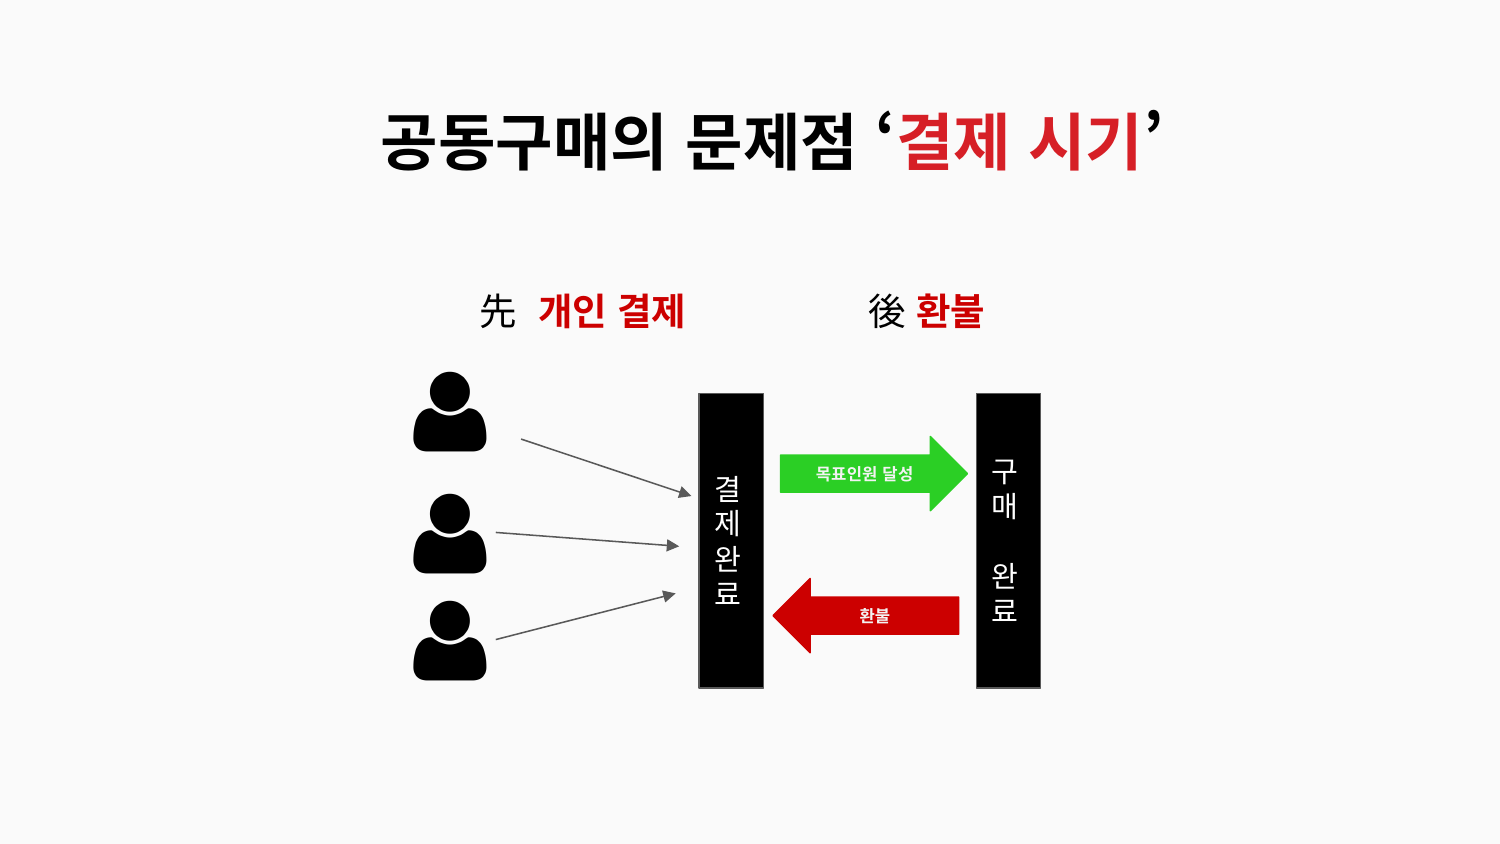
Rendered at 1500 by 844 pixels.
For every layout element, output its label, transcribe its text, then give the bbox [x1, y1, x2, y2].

text_box 환불 [773, 578, 959, 653]
text_box 공동구매의 문제점 ‘결제 시기’ [290, 88, 1210, 200]
picture [403, 364, 497, 457]
text_box 後 환불 [853, 272, 1164, 364]
text_box 목표인원 달성 [780, 436, 968, 511]
text_box 결 제 완료 [699, 393, 764, 689]
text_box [499, 593, 676, 640]
text_box 구매 완료 [976, 393, 1041, 689]
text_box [520, 438, 692, 497]
text_box 先 개인 결제 [464, 273, 711, 366]
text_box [502, 532, 680, 547]
picture [403, 486, 497, 579]
picture [403, 593, 497, 686]
